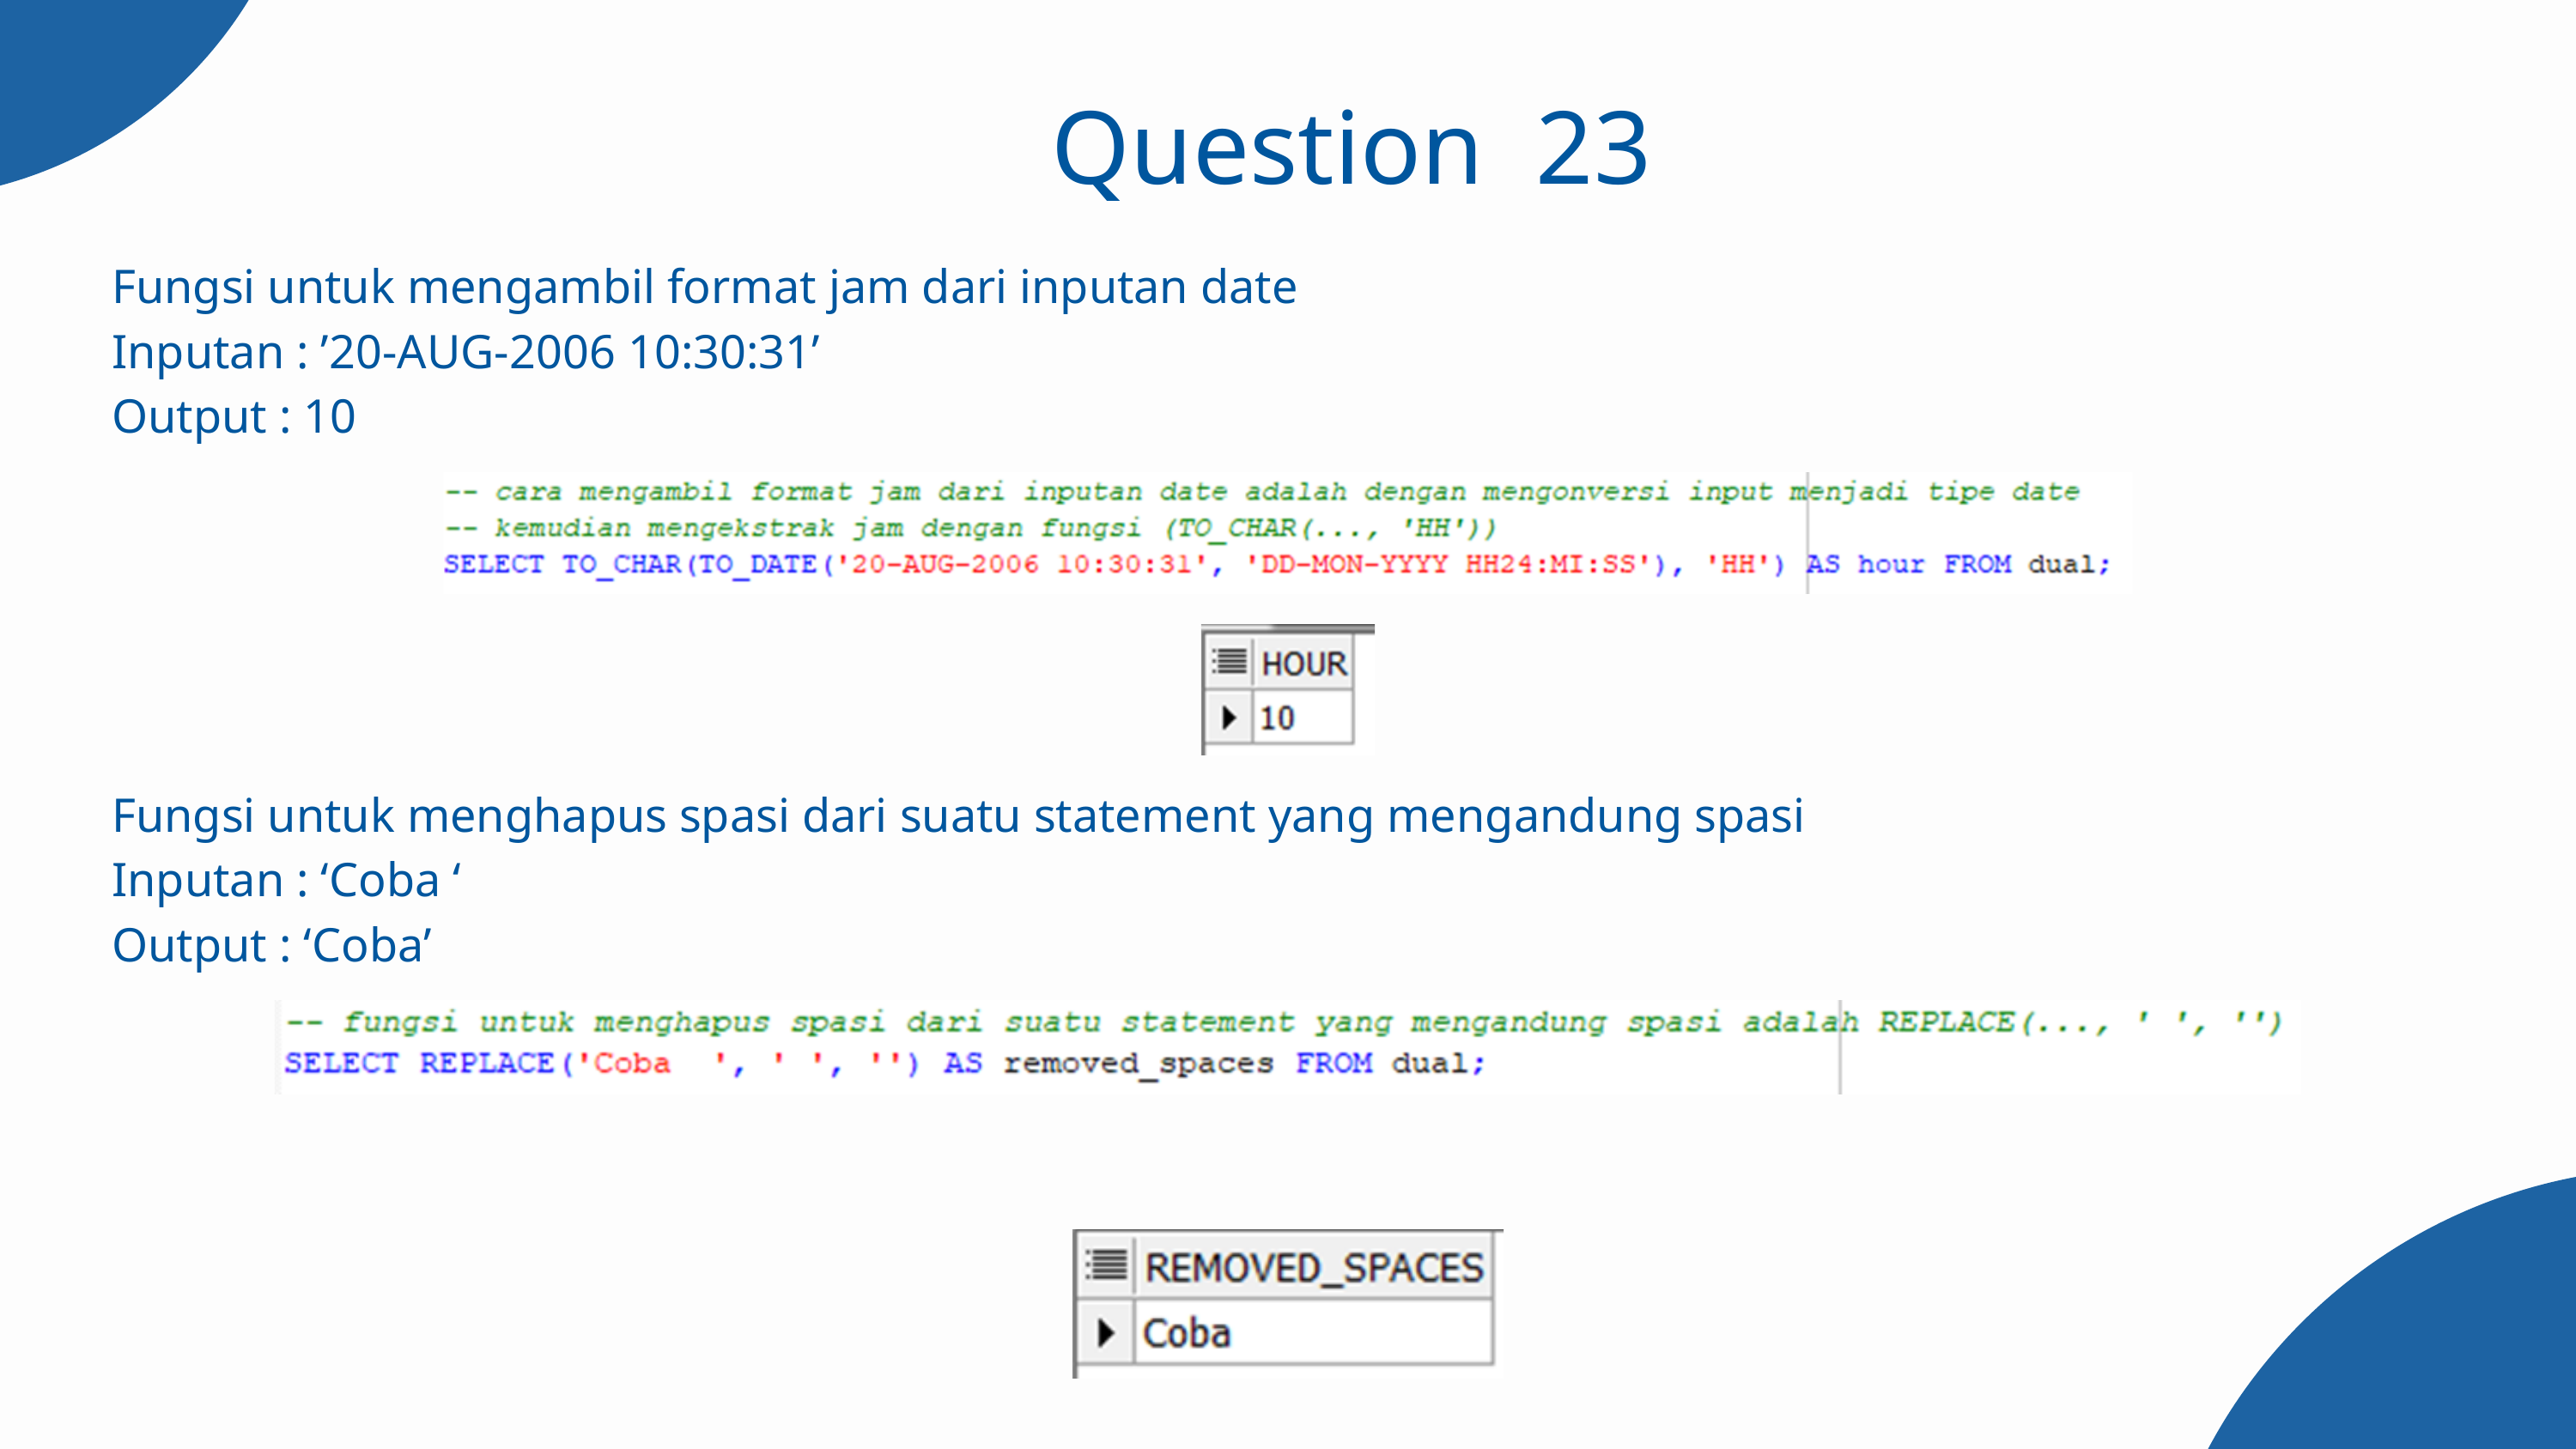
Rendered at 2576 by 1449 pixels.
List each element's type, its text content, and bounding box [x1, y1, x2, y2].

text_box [0, 0, 311, 200]
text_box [2146, 1167, 2576, 1449]
text_box [1200, 624, 1376, 755]
text_box [443, 472, 2133, 594]
text_box [274, 1000, 2301, 1094]
text_box [1072, 1229, 1504, 1379]
text_box Question 23 [964, 63, 1739, 204]
text_box Fungsi untuk menghapus spasi dari suatu statement yang mengandung spasi Inputan : ‘Coba ‘ Output : ‘Coba’ [112, 776, 2464, 971]
text_box Fungsi untuk mengambil format jam dari inputan date Inputan : ’20-AUG-2006 10:30:31’ Output : 10 [112, 248, 2464, 443]
